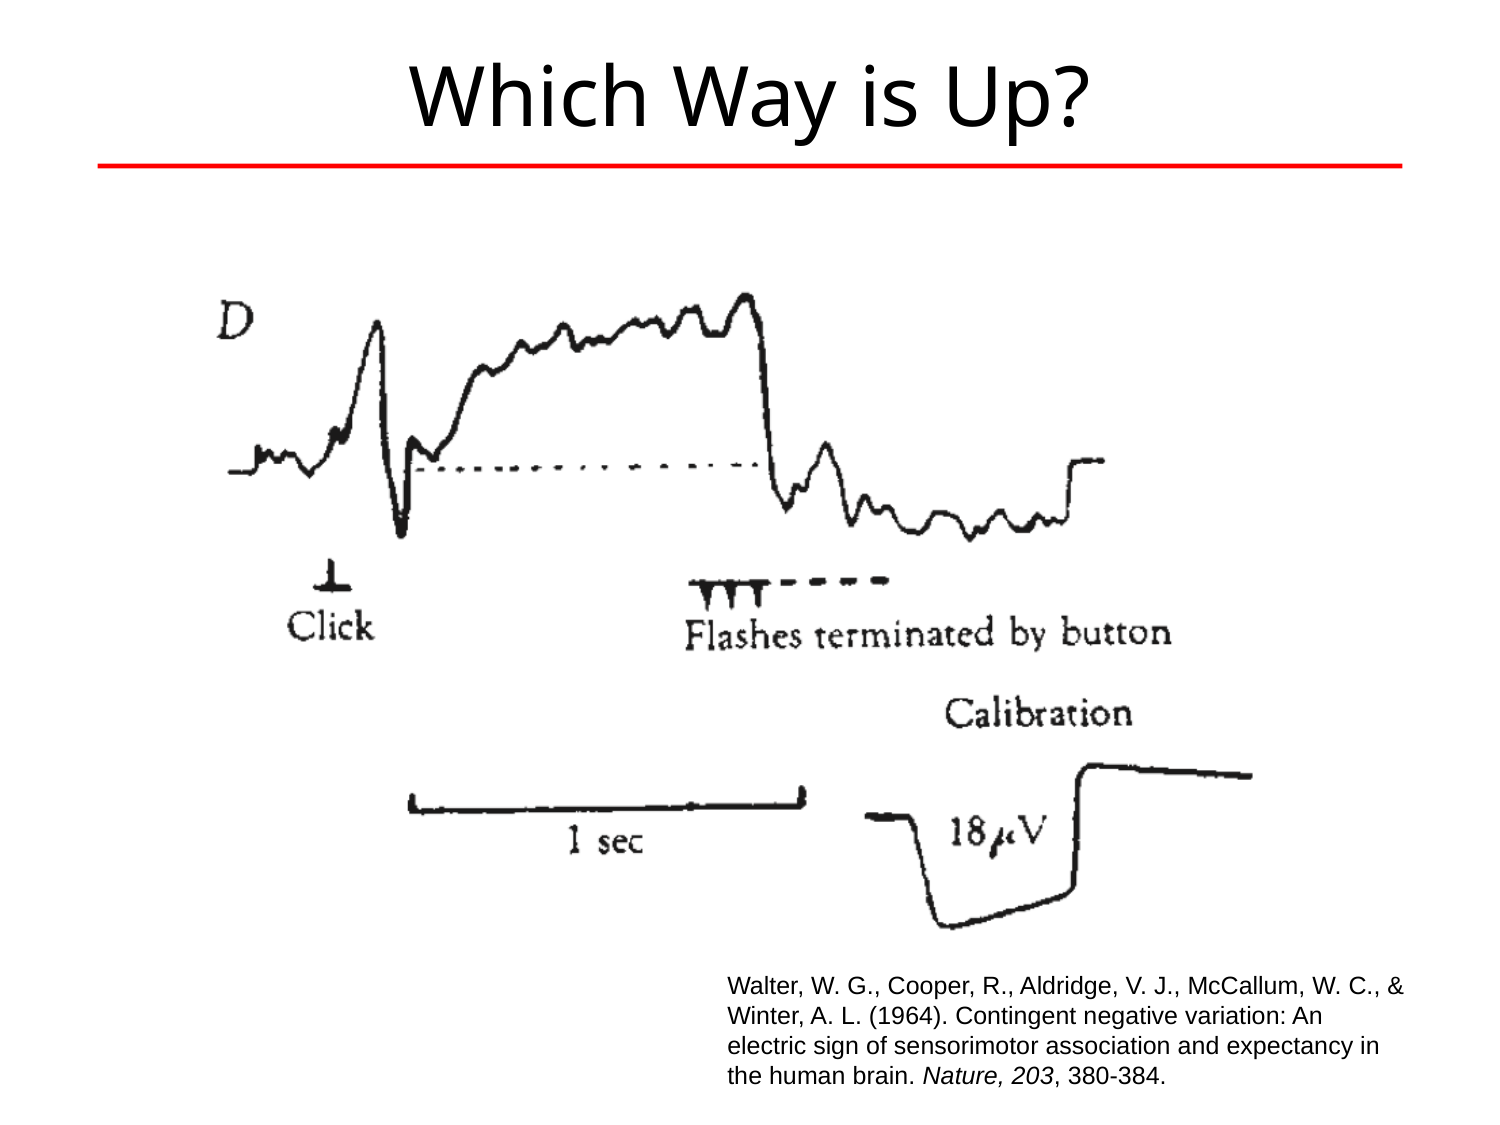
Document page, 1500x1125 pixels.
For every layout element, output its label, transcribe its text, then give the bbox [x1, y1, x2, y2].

text_box Walter, W. G., Cooper, R., Aldridge, V. J., McCallum, W. C., & Winter, A. L. (1964). Contingent negative variation: An electric sign of sensorimotor association and expectancy in the human brain. Nature, 203, 380-384. [712, 962, 1425, 1097]
picture [187, 262, 1288, 945]
title Which Way is Up? [74, 0, 1426, 187]
